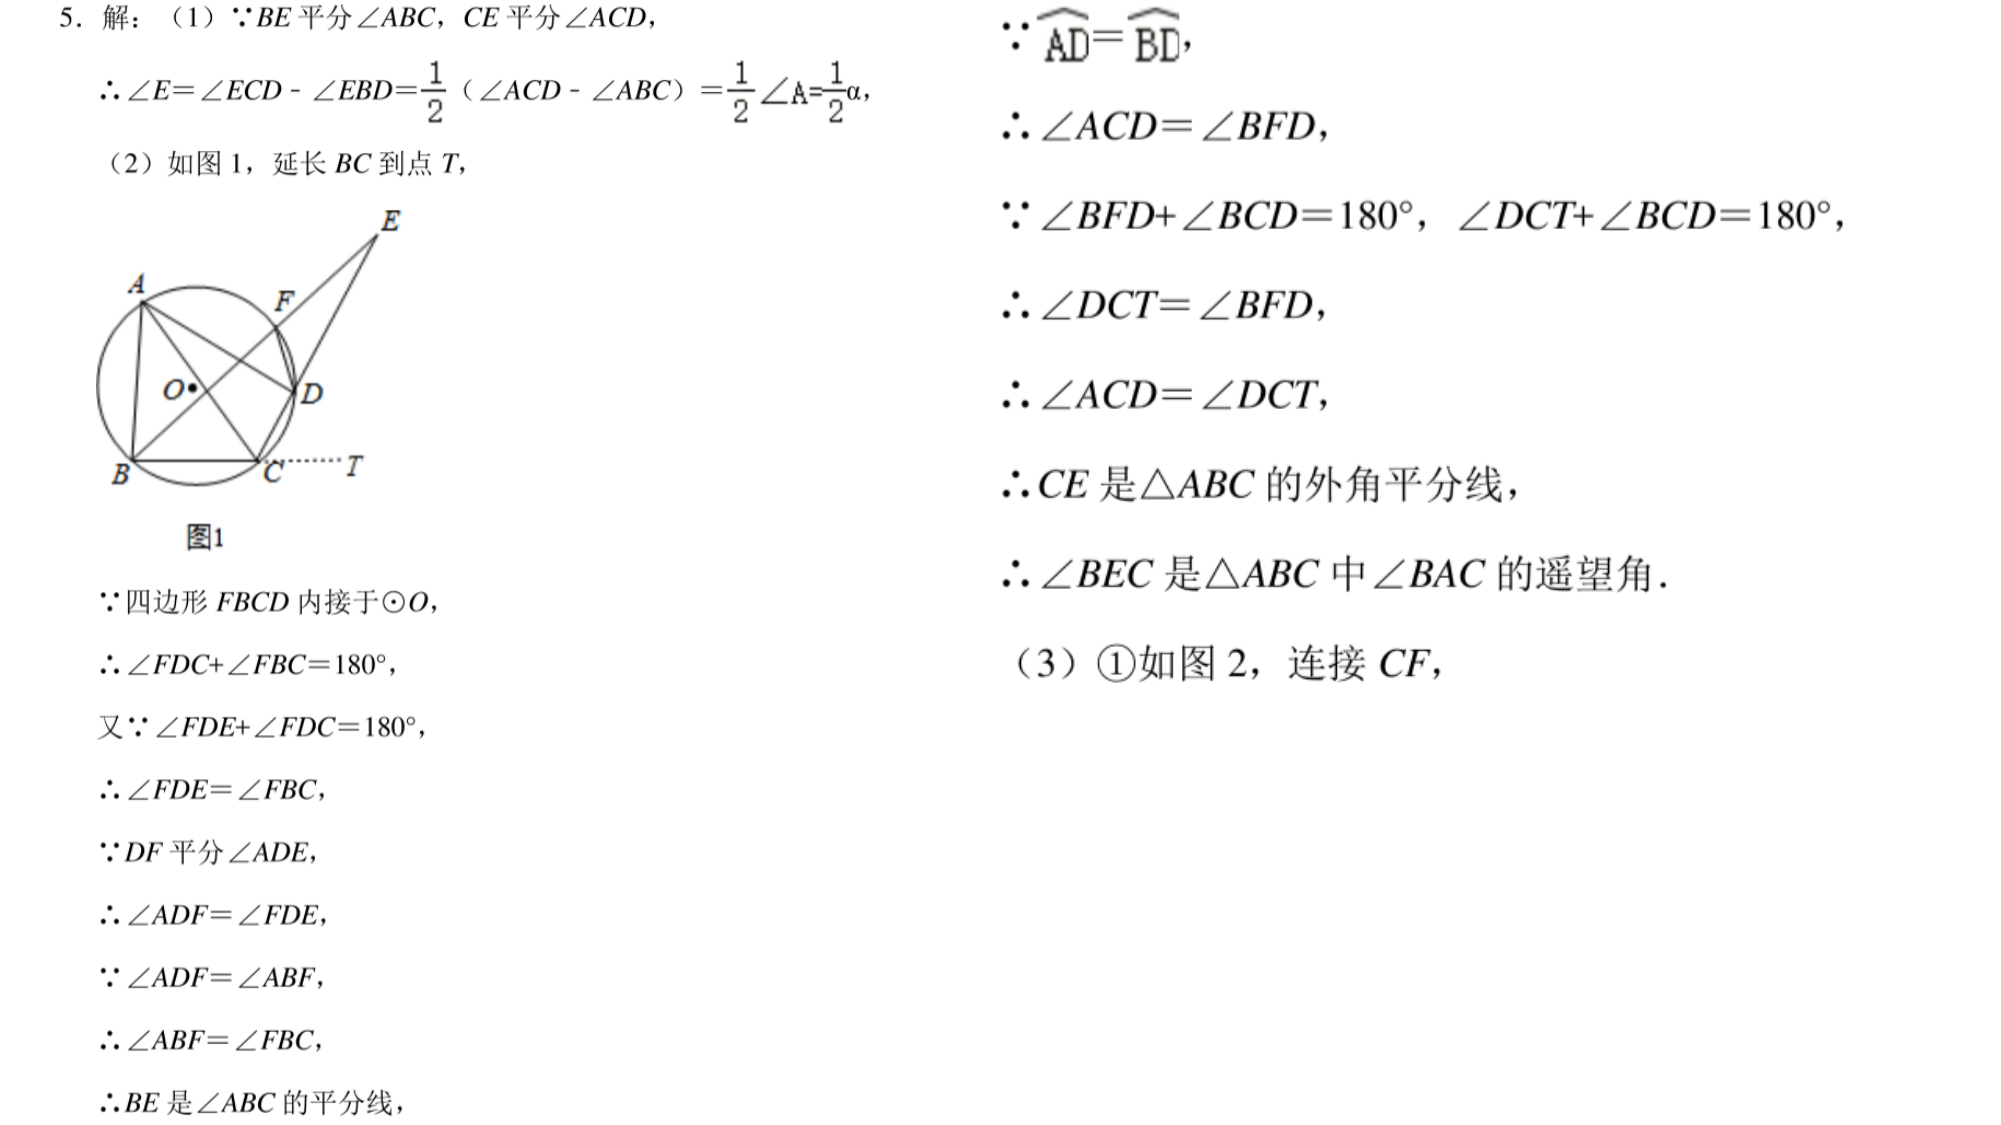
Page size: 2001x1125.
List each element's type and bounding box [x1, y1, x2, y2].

picture [923, 0, 1863, 700]
picture [0, 0, 888, 1125]
